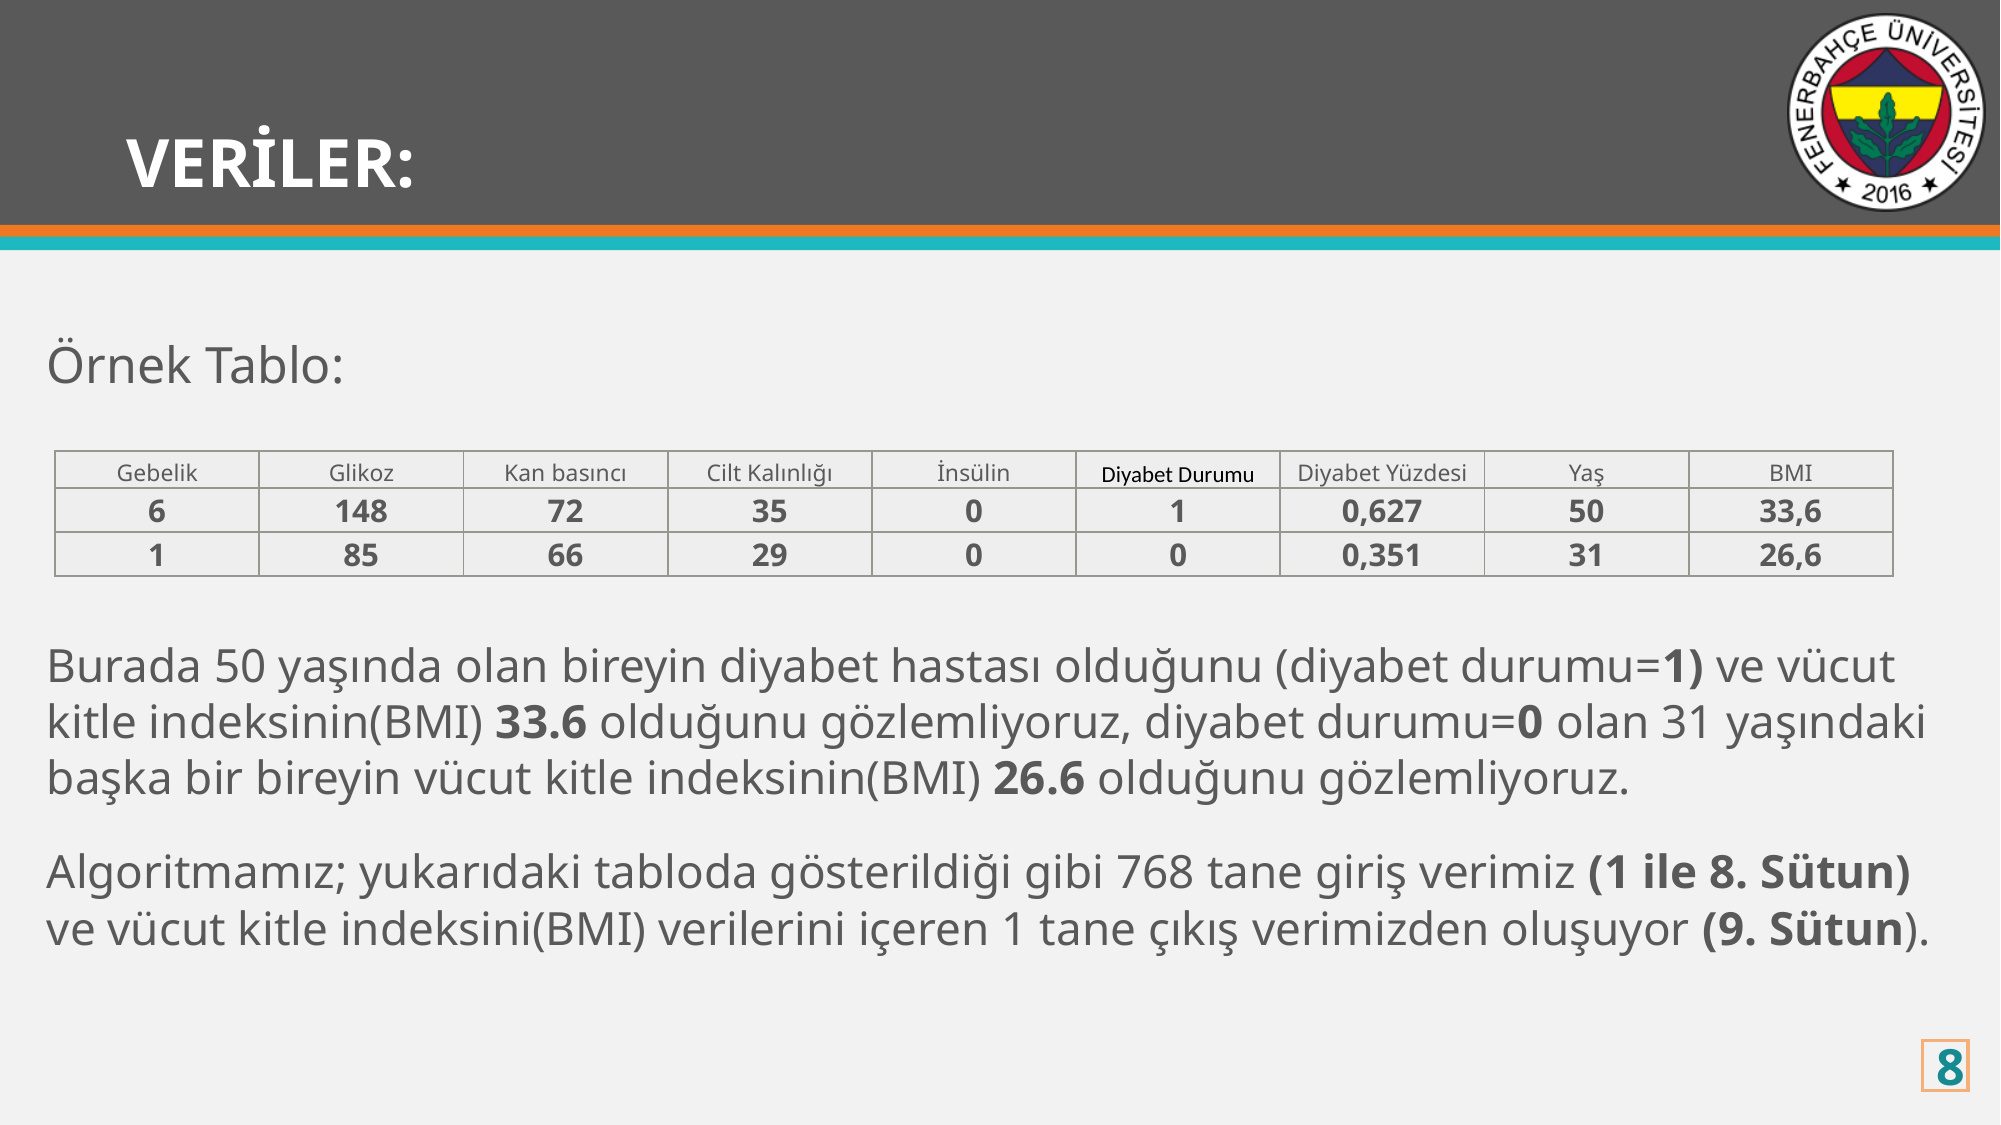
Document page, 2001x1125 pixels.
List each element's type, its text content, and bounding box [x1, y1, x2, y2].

table_cell 66 [464, 533, 667, 575]
table_header Yaş [1485, 452, 1688, 487]
table_header Diyabet Yüzdesi [1281, 452, 1484, 487]
table_cell 26,6 [1690, 533, 1892, 575]
table_cell 33,6 [1690, 489, 1892, 531]
list Örnek Tablo: [31, 333, 1168, 415]
table_cell 0,627 [1281, 489, 1484, 531]
table_cell 0 [873, 533, 1075, 575]
table_header Glikoz [260, 452, 463, 487]
table_cell 148 [260, 489, 463, 531]
table_cell 31 [1485, 533, 1688, 575]
table_header Gebelik [56, 452, 258, 487]
table_header Diyabet Durumu [1077, 452, 1279, 487]
title VERİLER: [111, 94, 613, 210]
table_cell 0 [873, 489, 1075, 531]
text_box Burada 50 yaşında olan bireyin diyabet hastası olduğunu (diyabet durumu=1) ve vücut kitle indeksinin(BMI) 33.6 olduğunu gözlemliyoruz, diyabet durumu=0 olan 31 yaşındaki başka bir bireyin vücut kitle indeksinin(BMI) 26.6 olduğunu gözlemliyoruz. Algoritmamız; yukarıdaki tabloda gösterildiği gibi 768 tane giriş verimiz (1 ile 8. Sütun) ve vücut kitle indeksini(BMI) verilerini içeren 1 tane çıkış verimizden oluşuyor (9. Sütun). [31, 629, 1969, 1112]
table_cell 29 [669, 533, 871, 575]
table_cell 50 [1485, 489, 1688, 531]
table_header Kan basıncı [464, 452, 667, 487]
table_header BMI [1690, 452, 1892, 487]
picture [1787, 13, 1986, 212]
table_cell 1 [1077, 489, 1279, 531]
table_cell 1 [56, 533, 258, 575]
table_cell 0 [1077, 533, 1279, 575]
table_cell 35 [669, 489, 871, 531]
table_cell 6 [56, 489, 258, 531]
table_header İnsülin [873, 452, 1075, 487]
table_cell 85 [260, 533, 463, 575]
table_cell 72 [464, 489, 667, 531]
table_cell 0,351 [1281, 533, 1484, 575]
table_header Cilt Kalınlığı [669, 452, 871, 487]
